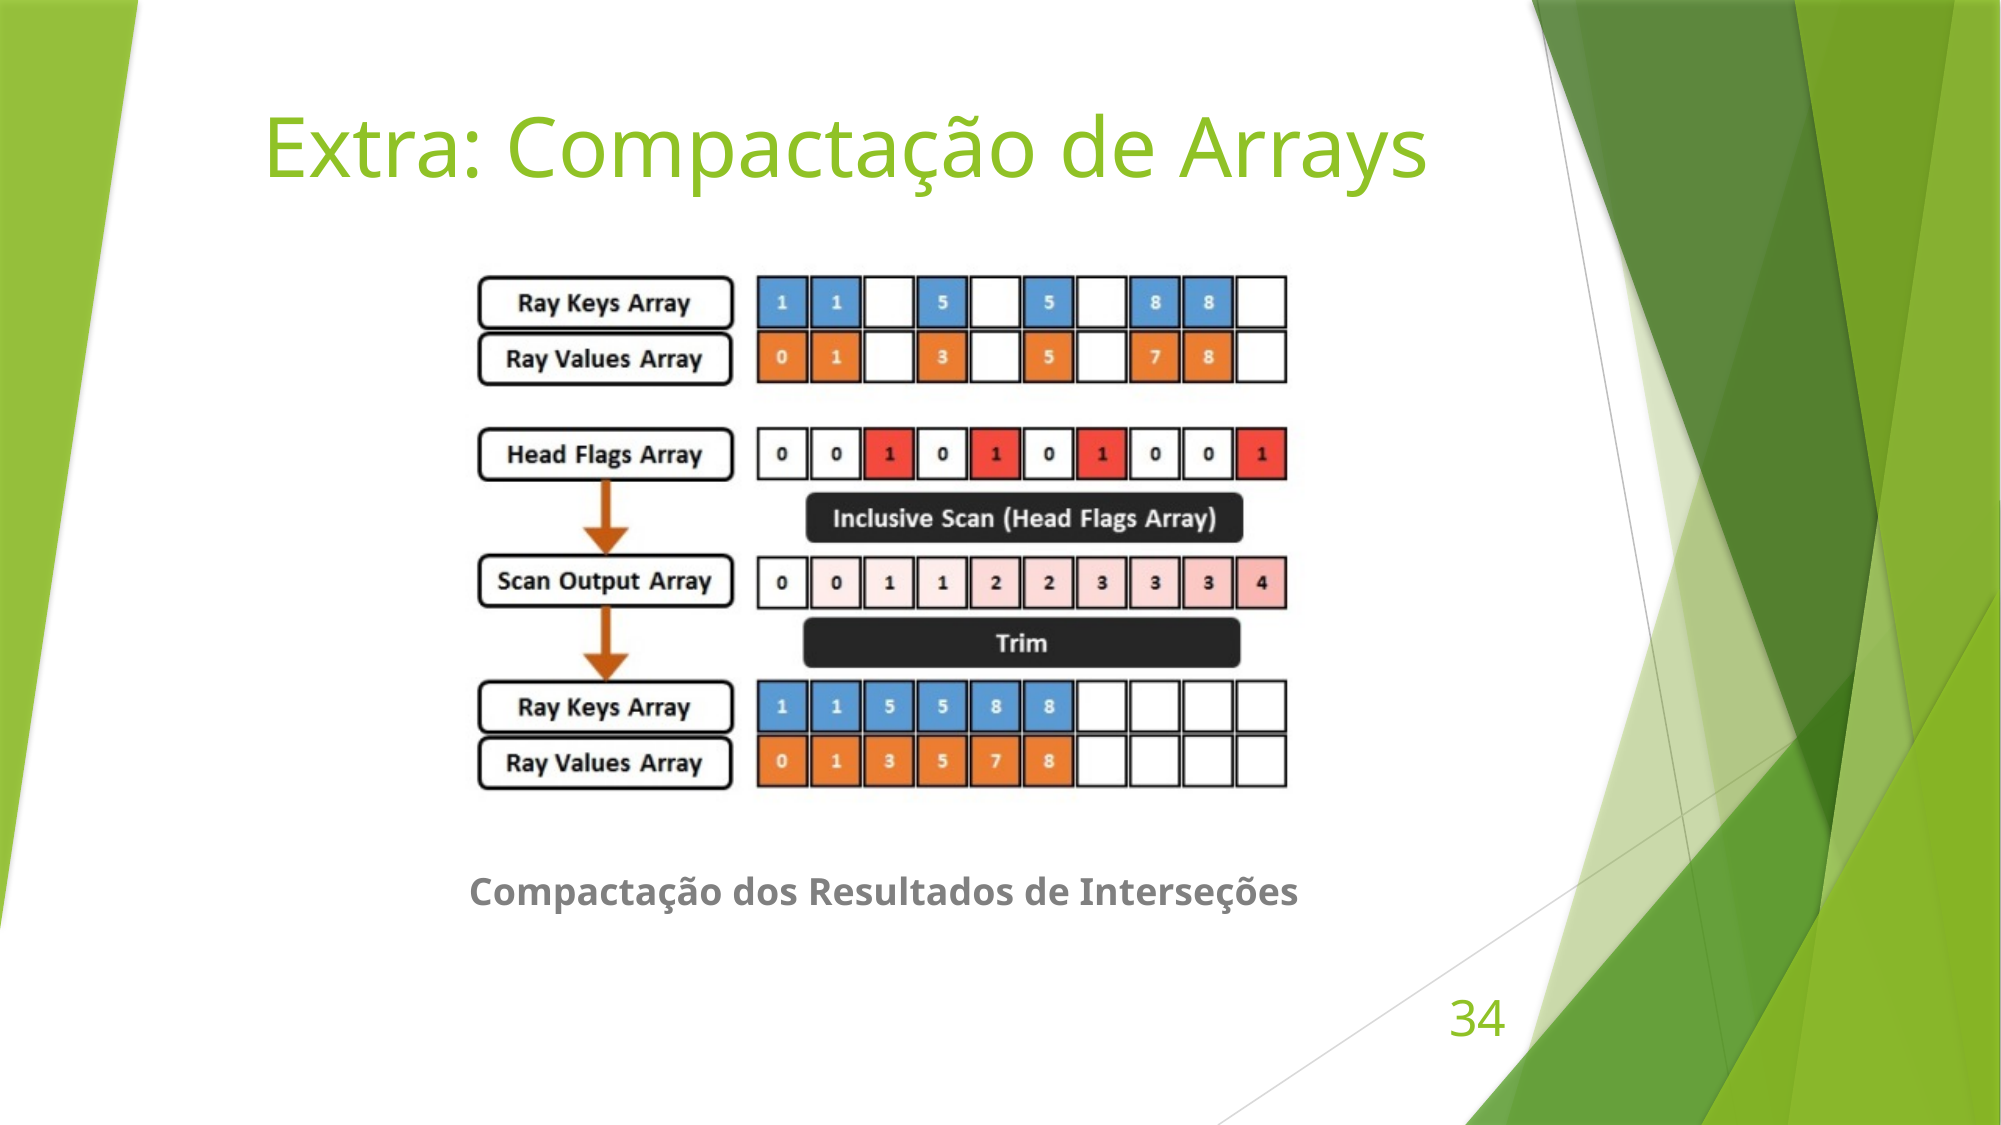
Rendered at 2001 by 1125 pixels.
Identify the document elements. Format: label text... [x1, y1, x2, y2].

slide_number 34 [1409, 991, 1522, 1051]
text_box Compactação dos Resultados de Interseções [247, 860, 1522, 991]
picture [454, 252, 1315, 810]
title Extra: Compactação de Arrays [247, 2, 1522, 202]
